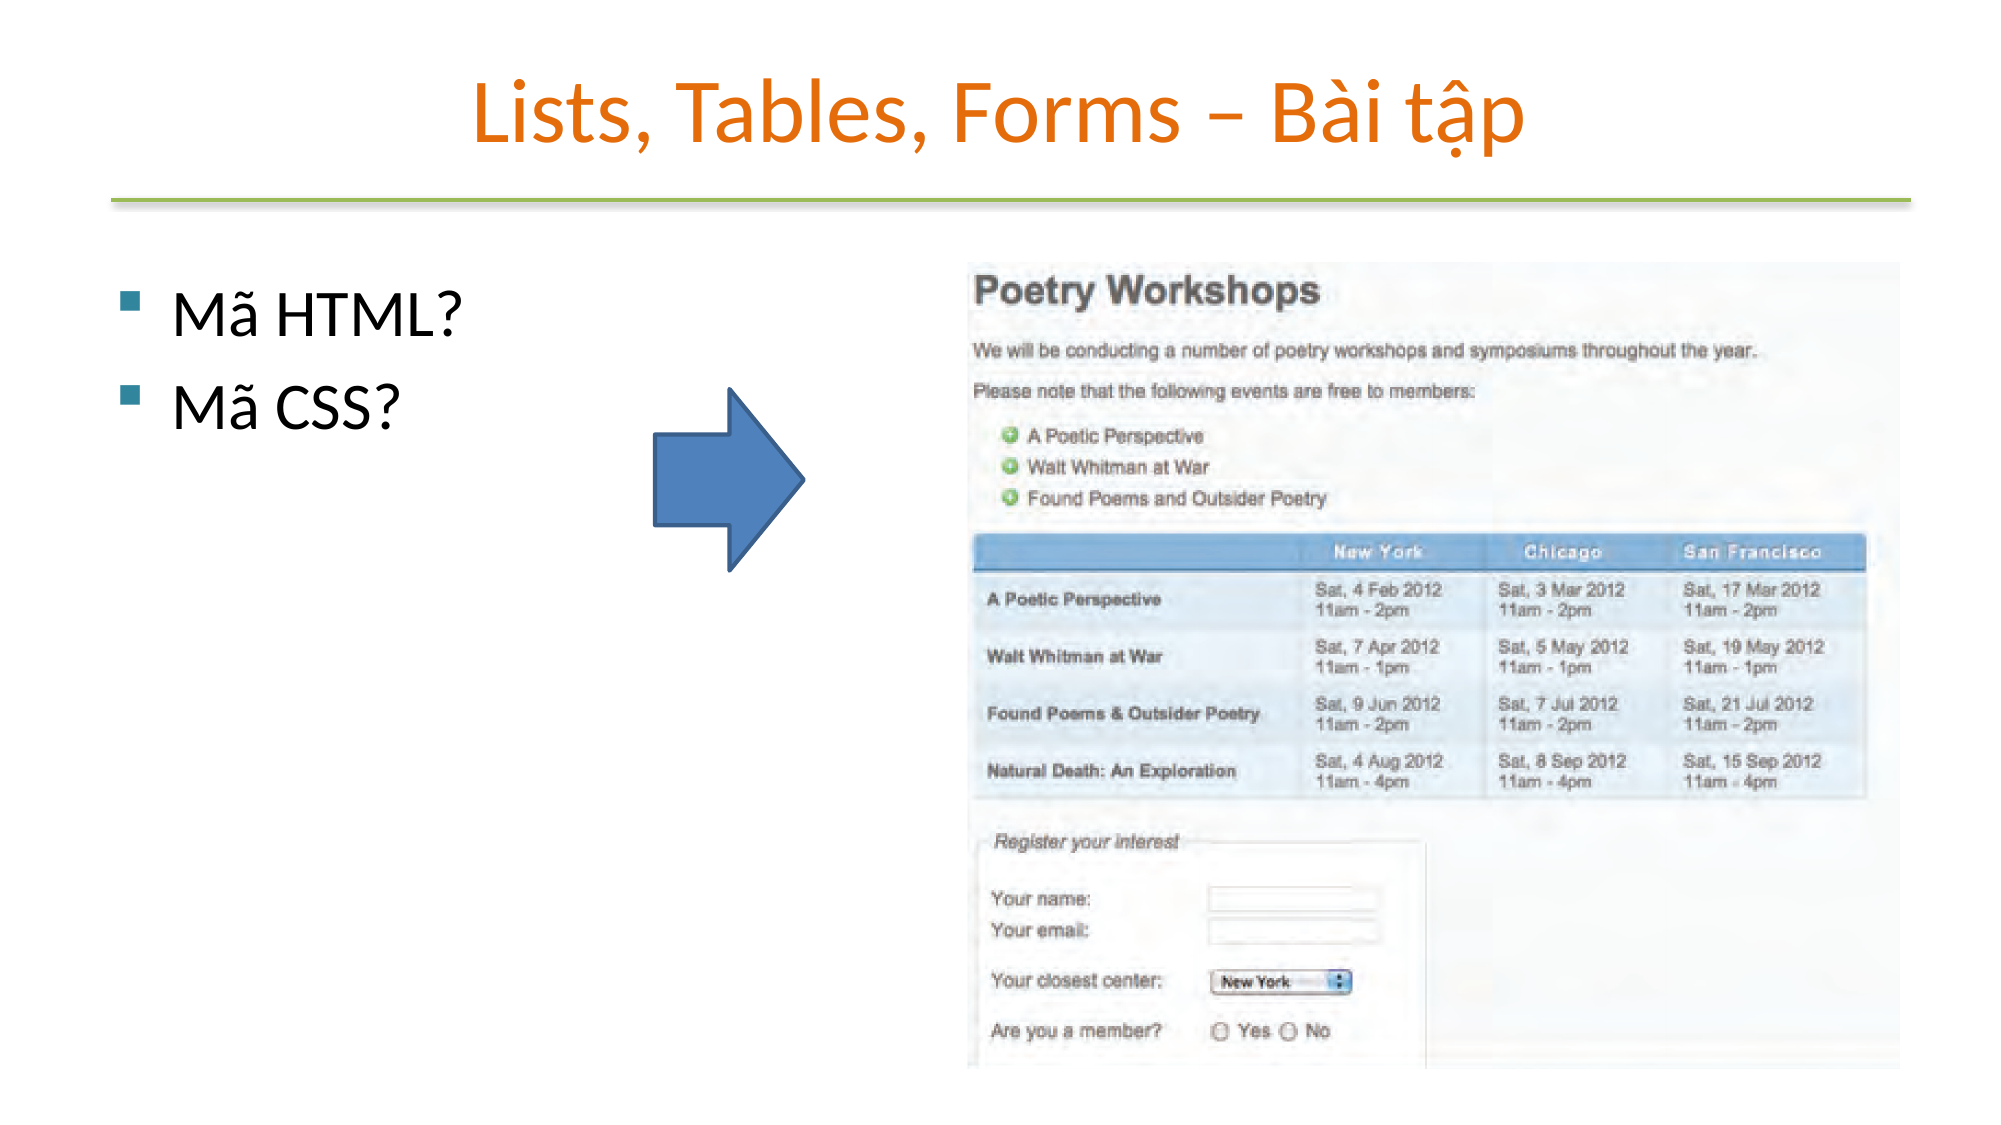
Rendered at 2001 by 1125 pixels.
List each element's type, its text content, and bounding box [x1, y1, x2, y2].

text_box [652, 387, 806, 573]
list Mã HTML? Mã CSS? [99, 262, 920, 1005]
title Lists, Tables, Forms – Bài tập [99, 12, 1900, 200]
picture [966, 262, 1901, 1069]
